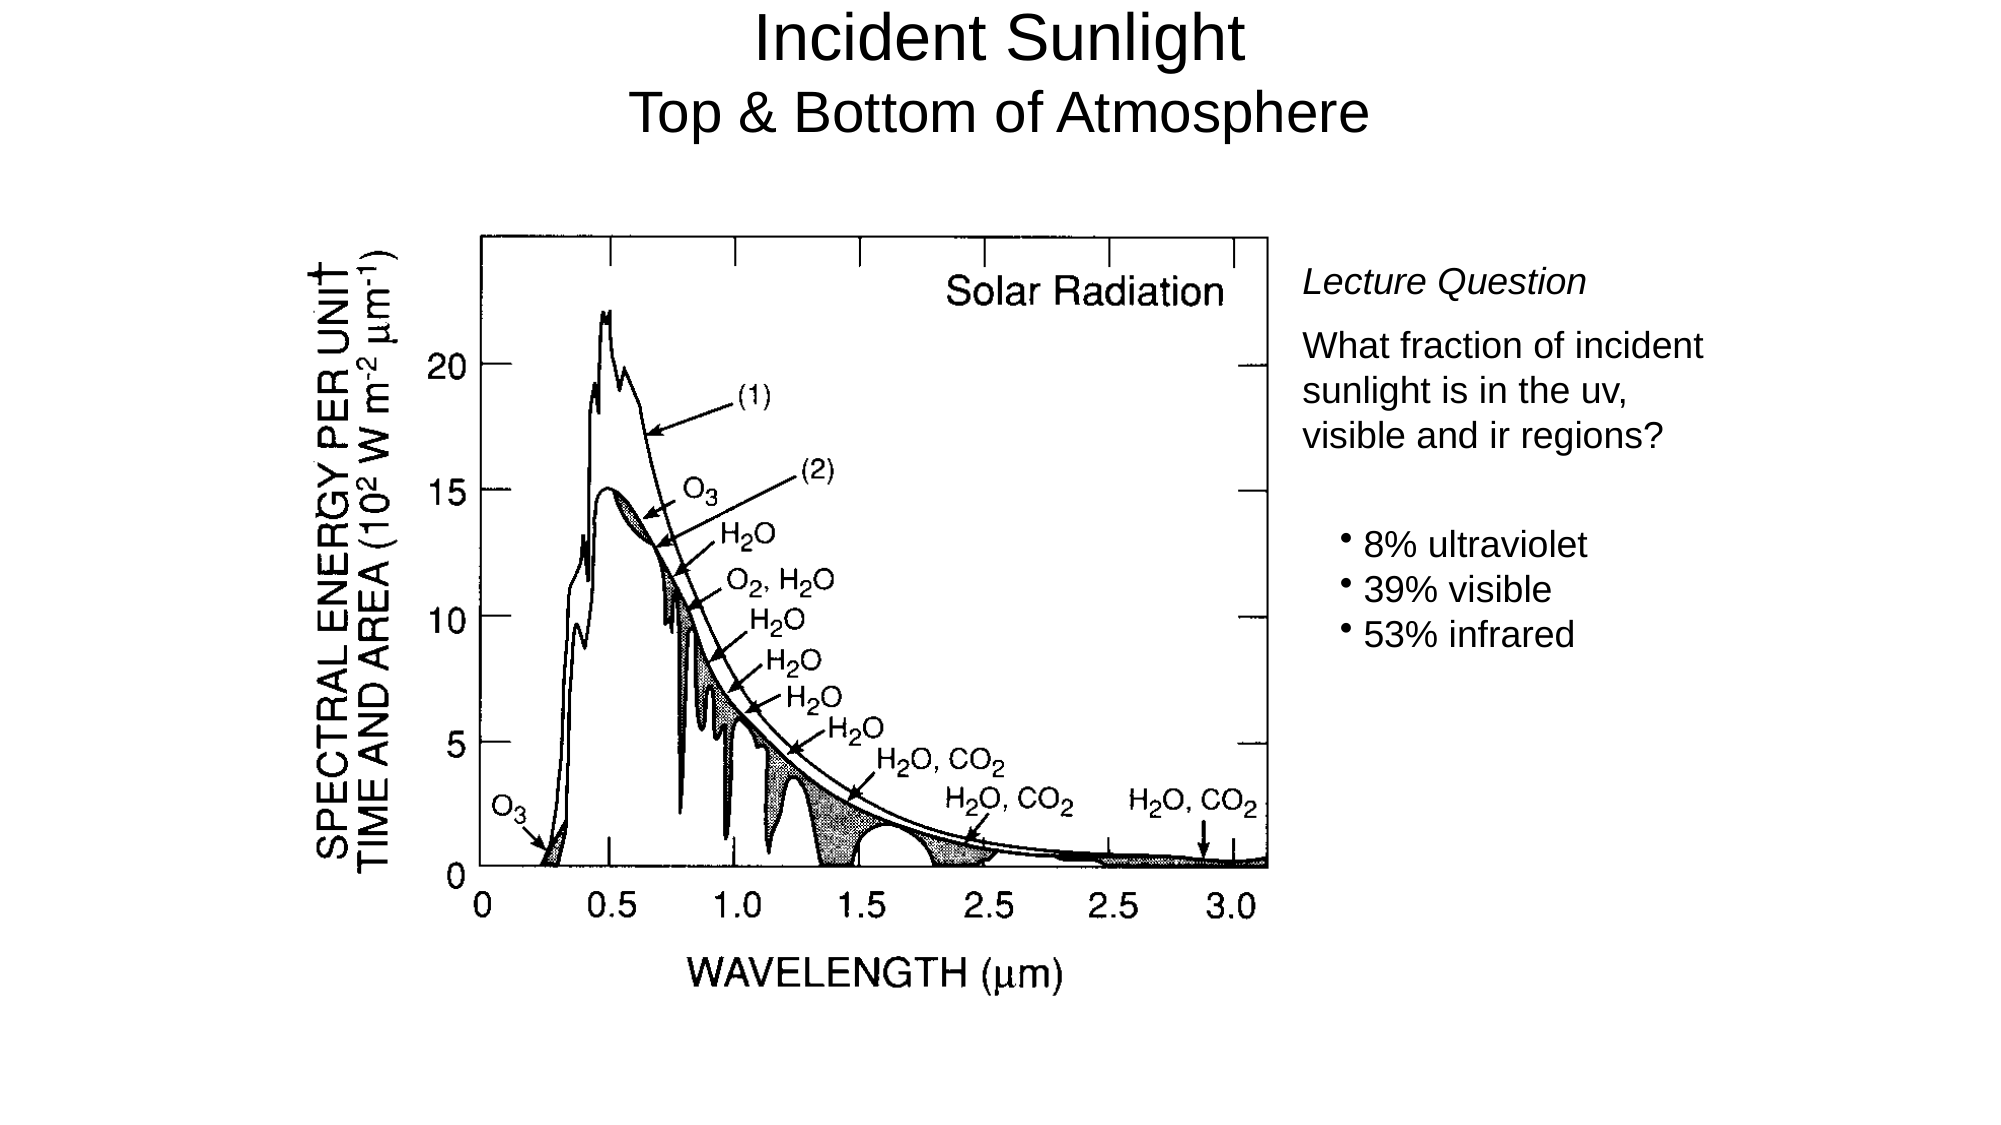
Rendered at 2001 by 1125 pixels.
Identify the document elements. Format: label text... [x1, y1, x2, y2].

text_box 8% ultraviolet 39% visible 53% infrared [1325, 512, 1675, 663]
title Incident Sunlight Top & Bottom of Atmosphere [0, 12, 2000, 125]
text_box Lecture Question What fraction of incident sunlight is in the uv, visible and ir regions? [1304, 249, 1725, 464]
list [274, 199, 1301, 1013]
